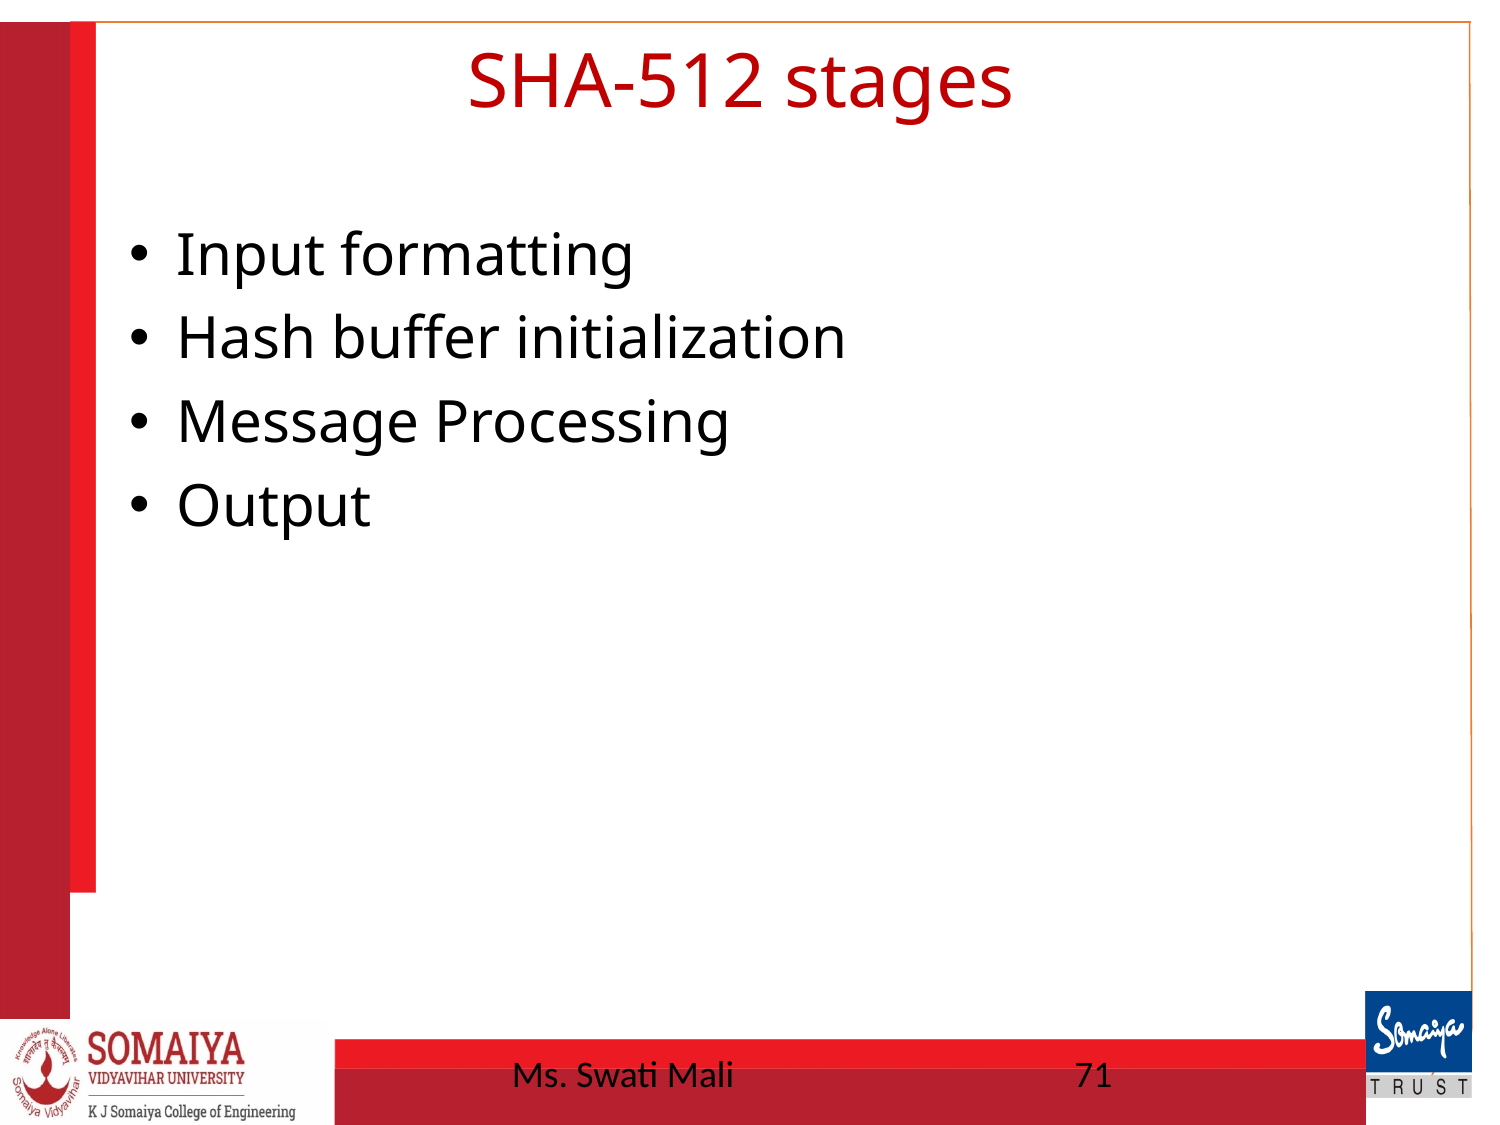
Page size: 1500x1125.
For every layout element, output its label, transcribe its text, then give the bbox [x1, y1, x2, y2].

picture [0, 22, 327, 1125]
slide_number 71 [1059, 1042, 1397, 1103]
picture [335, 1040, 1365, 1125]
title SHA-512 stages [134, 35, 1349, 179]
list Input formatting Hash buffer initialization Message Processing Output [114, 217, 1465, 960]
footer Ms. Swati Mali [496, 1042, 1004, 1103]
picture [1365, 991, 1472, 1098]
